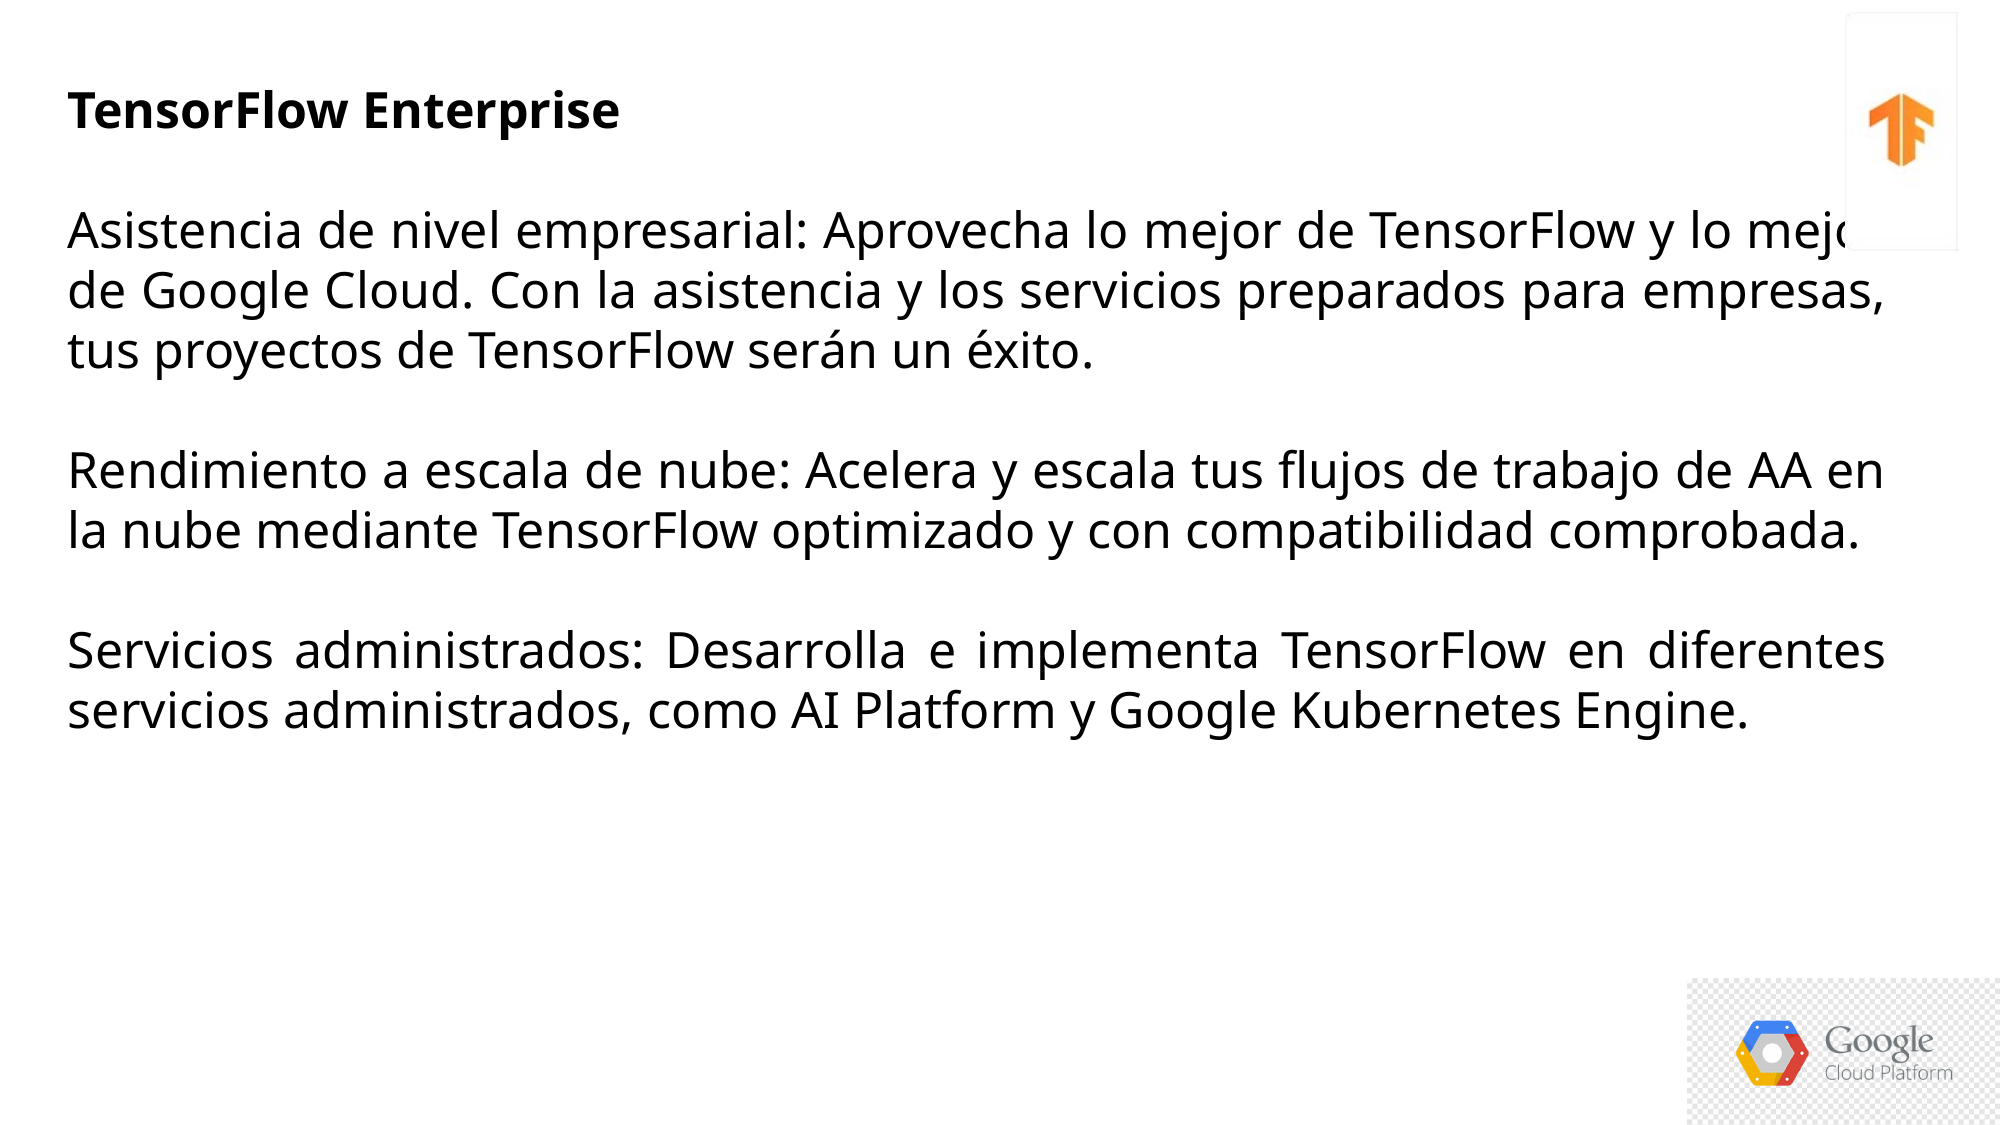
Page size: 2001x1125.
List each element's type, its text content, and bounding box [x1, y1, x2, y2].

picture [1845, 12, 1958, 251]
text_box TensorFlow Enterprise Asistencia de nivel empresarial: Aprovecha lo mejor de TensorFlow y lo mejor de Google Cloud. Con la asistencia y los servicios preparados para empresas, tus proyectos de TensorFlow serán un éxito. Rendimiento a escala de nube: Acelera y escala tus flujos de trabajo de AA en la nube mediante TensorFlow optimizado y con compatibilidad comprobada. Servicios administrados: Desarrolla e implementa TensorFlow en diferentes servicios administrados, como AI Platform y Google Kubernetes Engine. [53, 71, 1902, 747]
picture [1687, 978, 2000, 1125]
